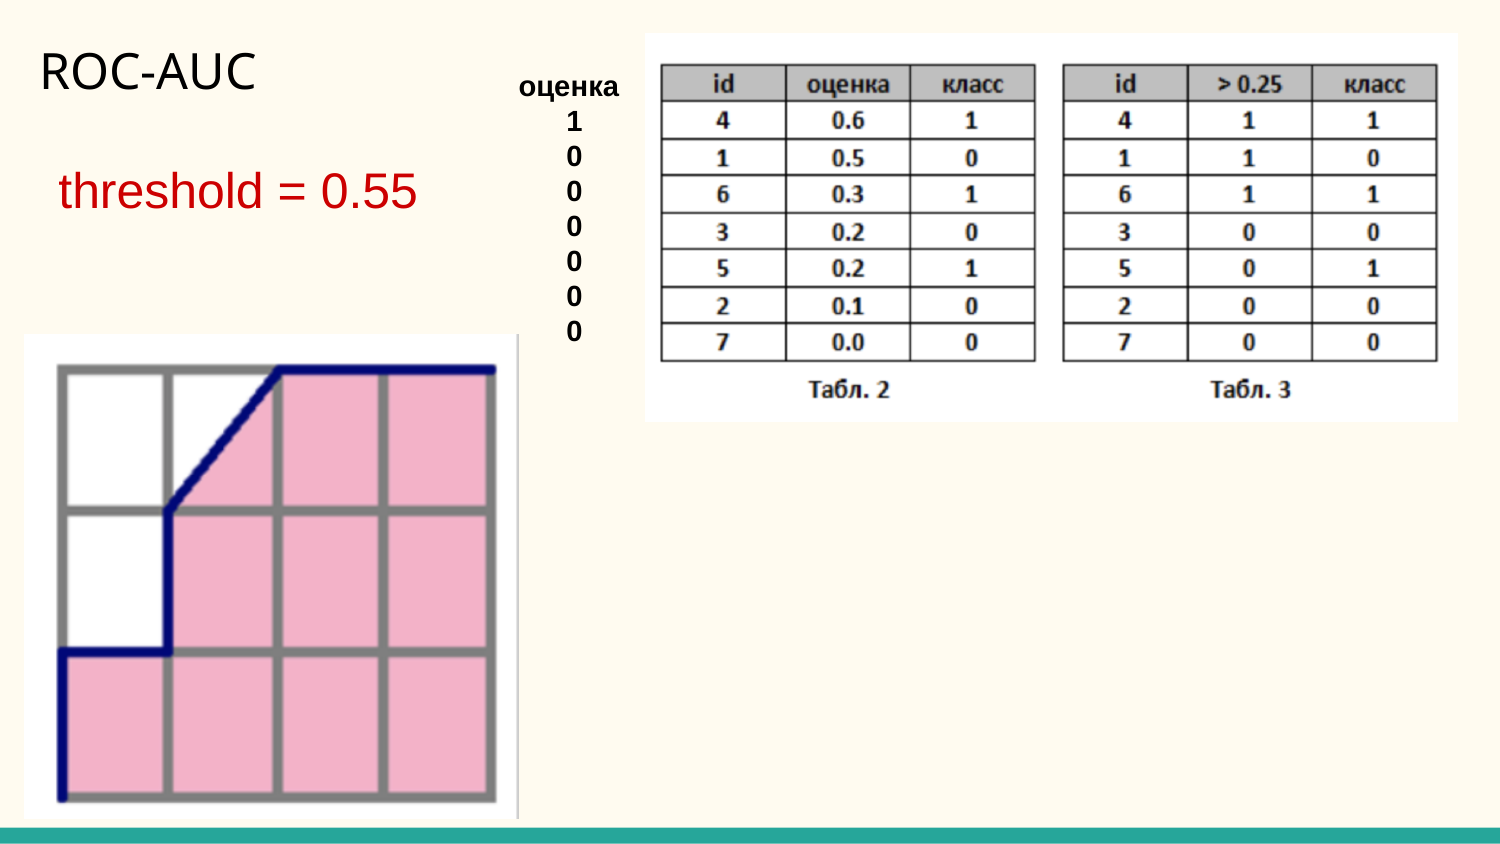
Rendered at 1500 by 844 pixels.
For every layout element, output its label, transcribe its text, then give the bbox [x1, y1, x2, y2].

picture [645, 32, 1458, 423]
title ROC-AUC [24, 24, 1423, 126]
picture [24, 334, 519, 819]
text_box threshold = 0.55 [43, 143, 481, 256]
text_box оценка 1 0 0 0 0 0 0 [503, 52, 640, 364]
